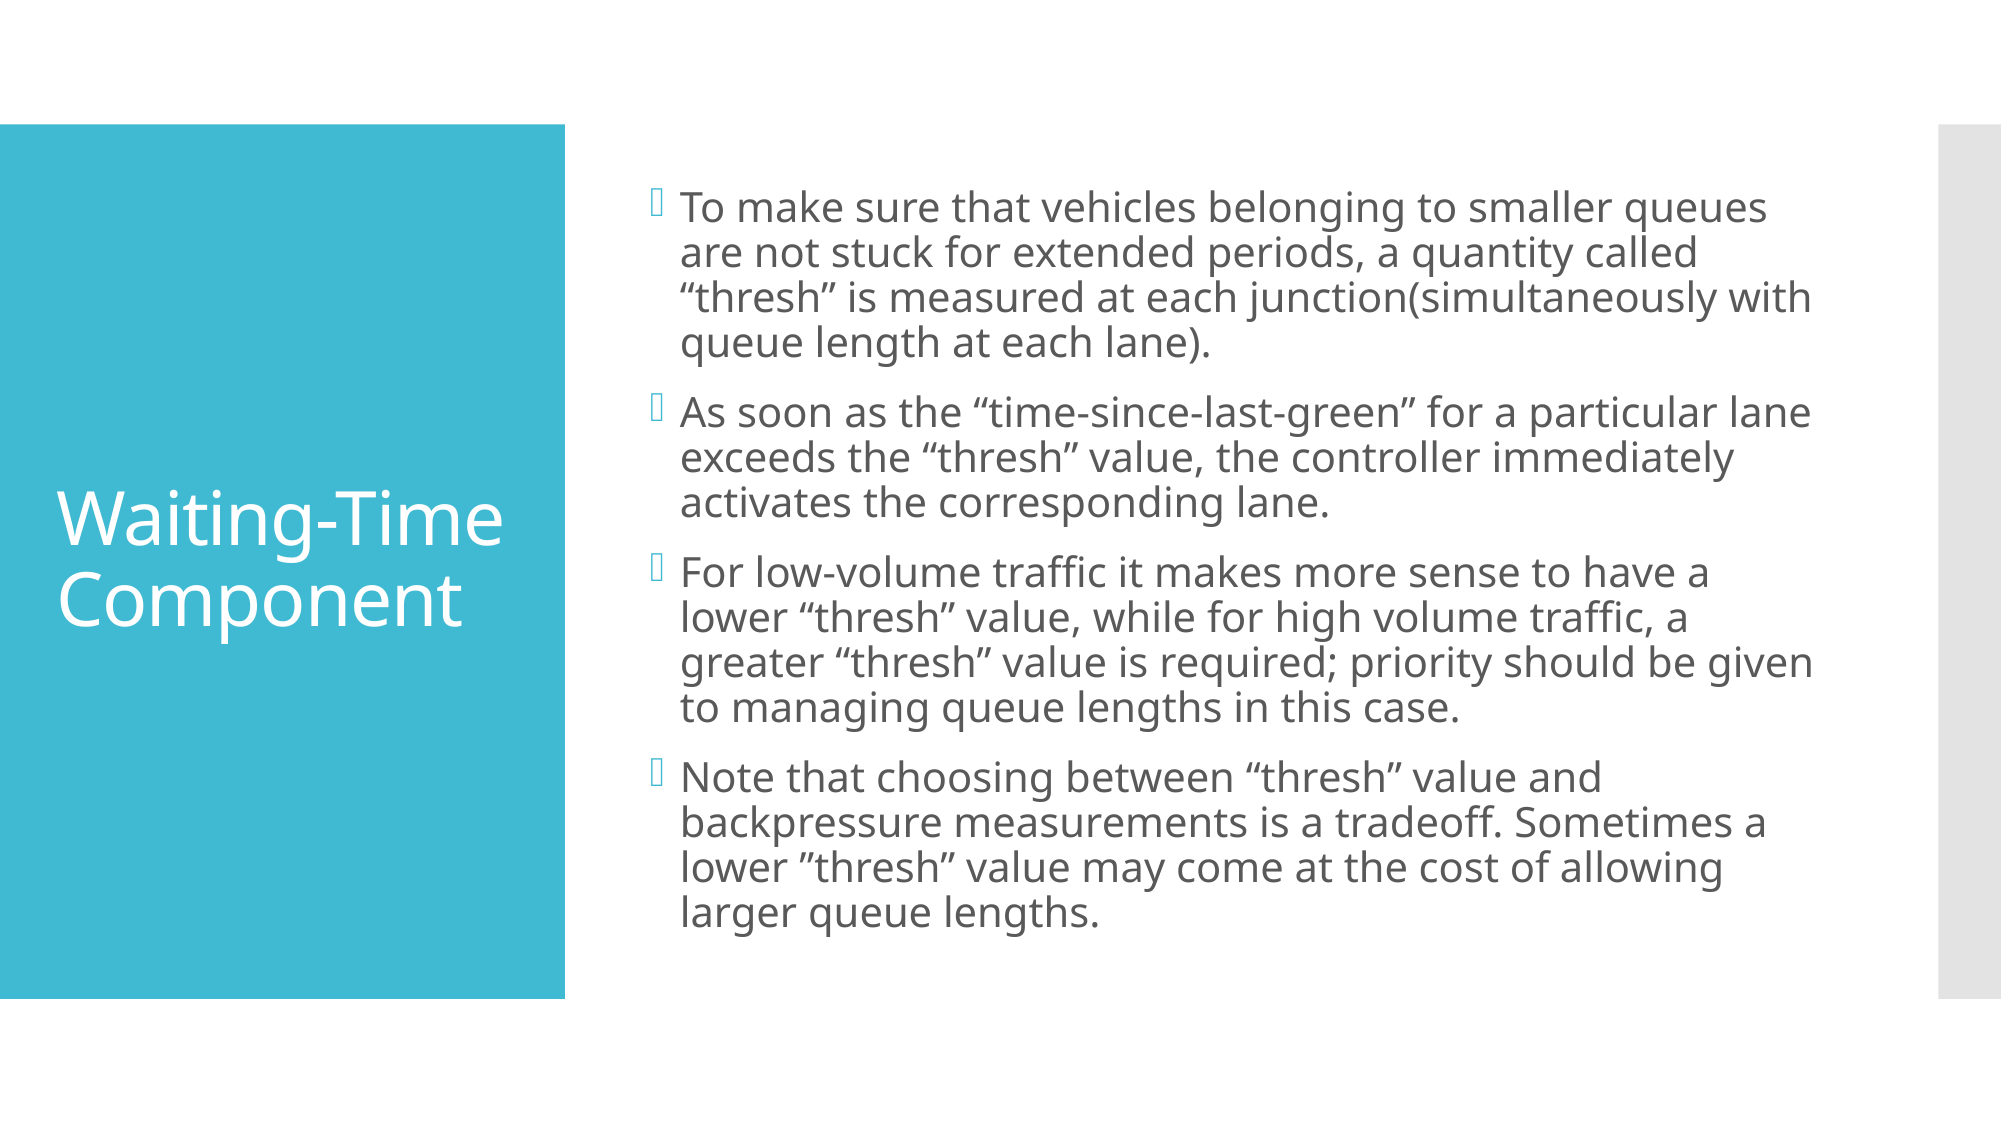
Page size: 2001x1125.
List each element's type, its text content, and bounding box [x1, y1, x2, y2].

title Waiting-Time Component [41, 184, 525, 940]
list To make sure that vehicles belonging to smaller queues are not stuck for extended periods, a quantity called “thresh” is measured at each junction(simultaneously with queue length at each lane). As soon as the “time-since-last-green” for a particular lane exceeds the “thresh” value, the controller immediately activates the corresponding lane. For low-volume traffic it makes more sense to have a lower “thresh” value, while for high volume traffic, a greater “thresh” value is required; priority should be given to managing queue lengths in this case. Note that choosing between “thresh” value and backpressure measurements is a tradeoff. Sometimes a lower ”thresh” value may come at the cost of allowing larger queue lengths. [634, 141, 1835, 982]
